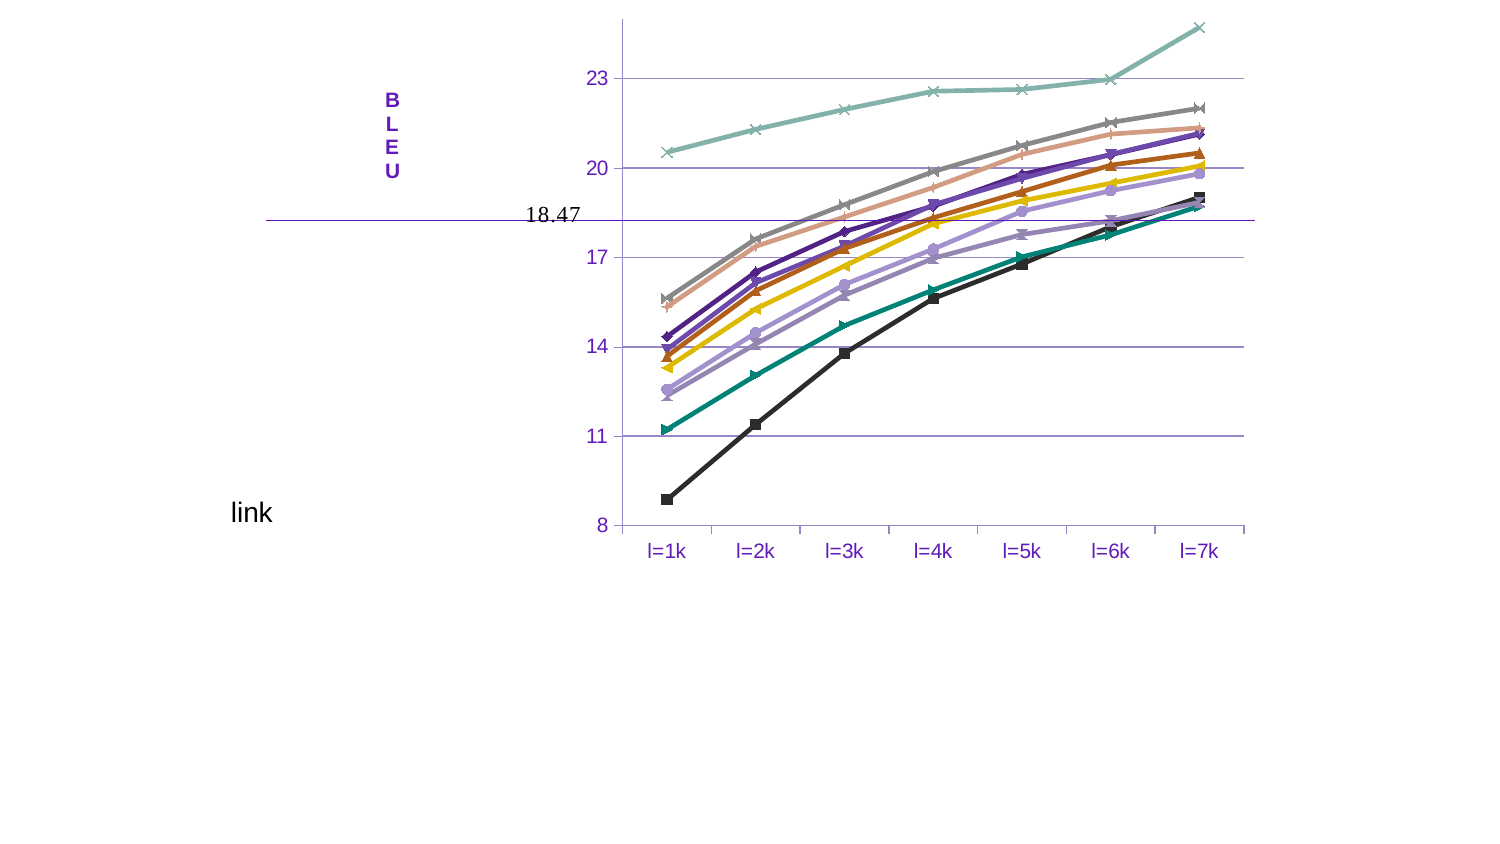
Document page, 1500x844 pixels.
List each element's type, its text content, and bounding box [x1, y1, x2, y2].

text_box link [216, 487, 247, 536]
chart [252, 1, 1276, 842]
